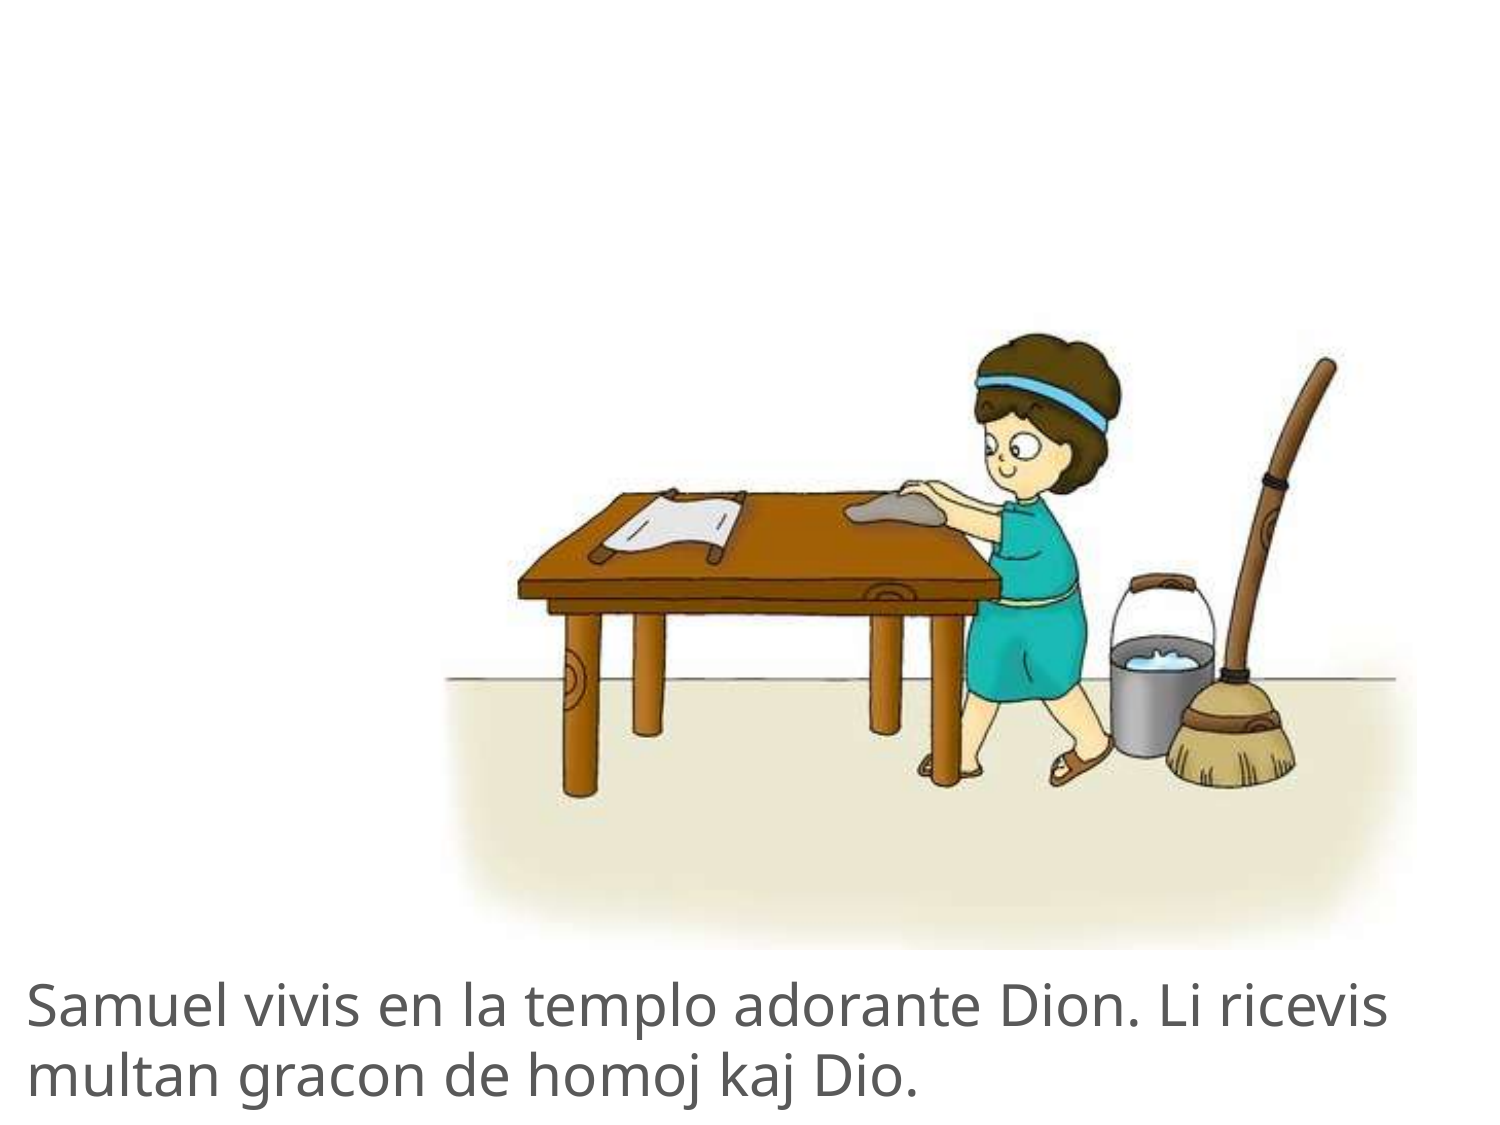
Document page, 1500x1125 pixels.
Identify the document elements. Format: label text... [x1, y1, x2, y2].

text_box Samuel vivis en la templo adorante Dion. Li ricevis multan gracon de homoj kaj Dio. [11, 961, 1498, 1116]
picture [80, 1, 1418, 950]
